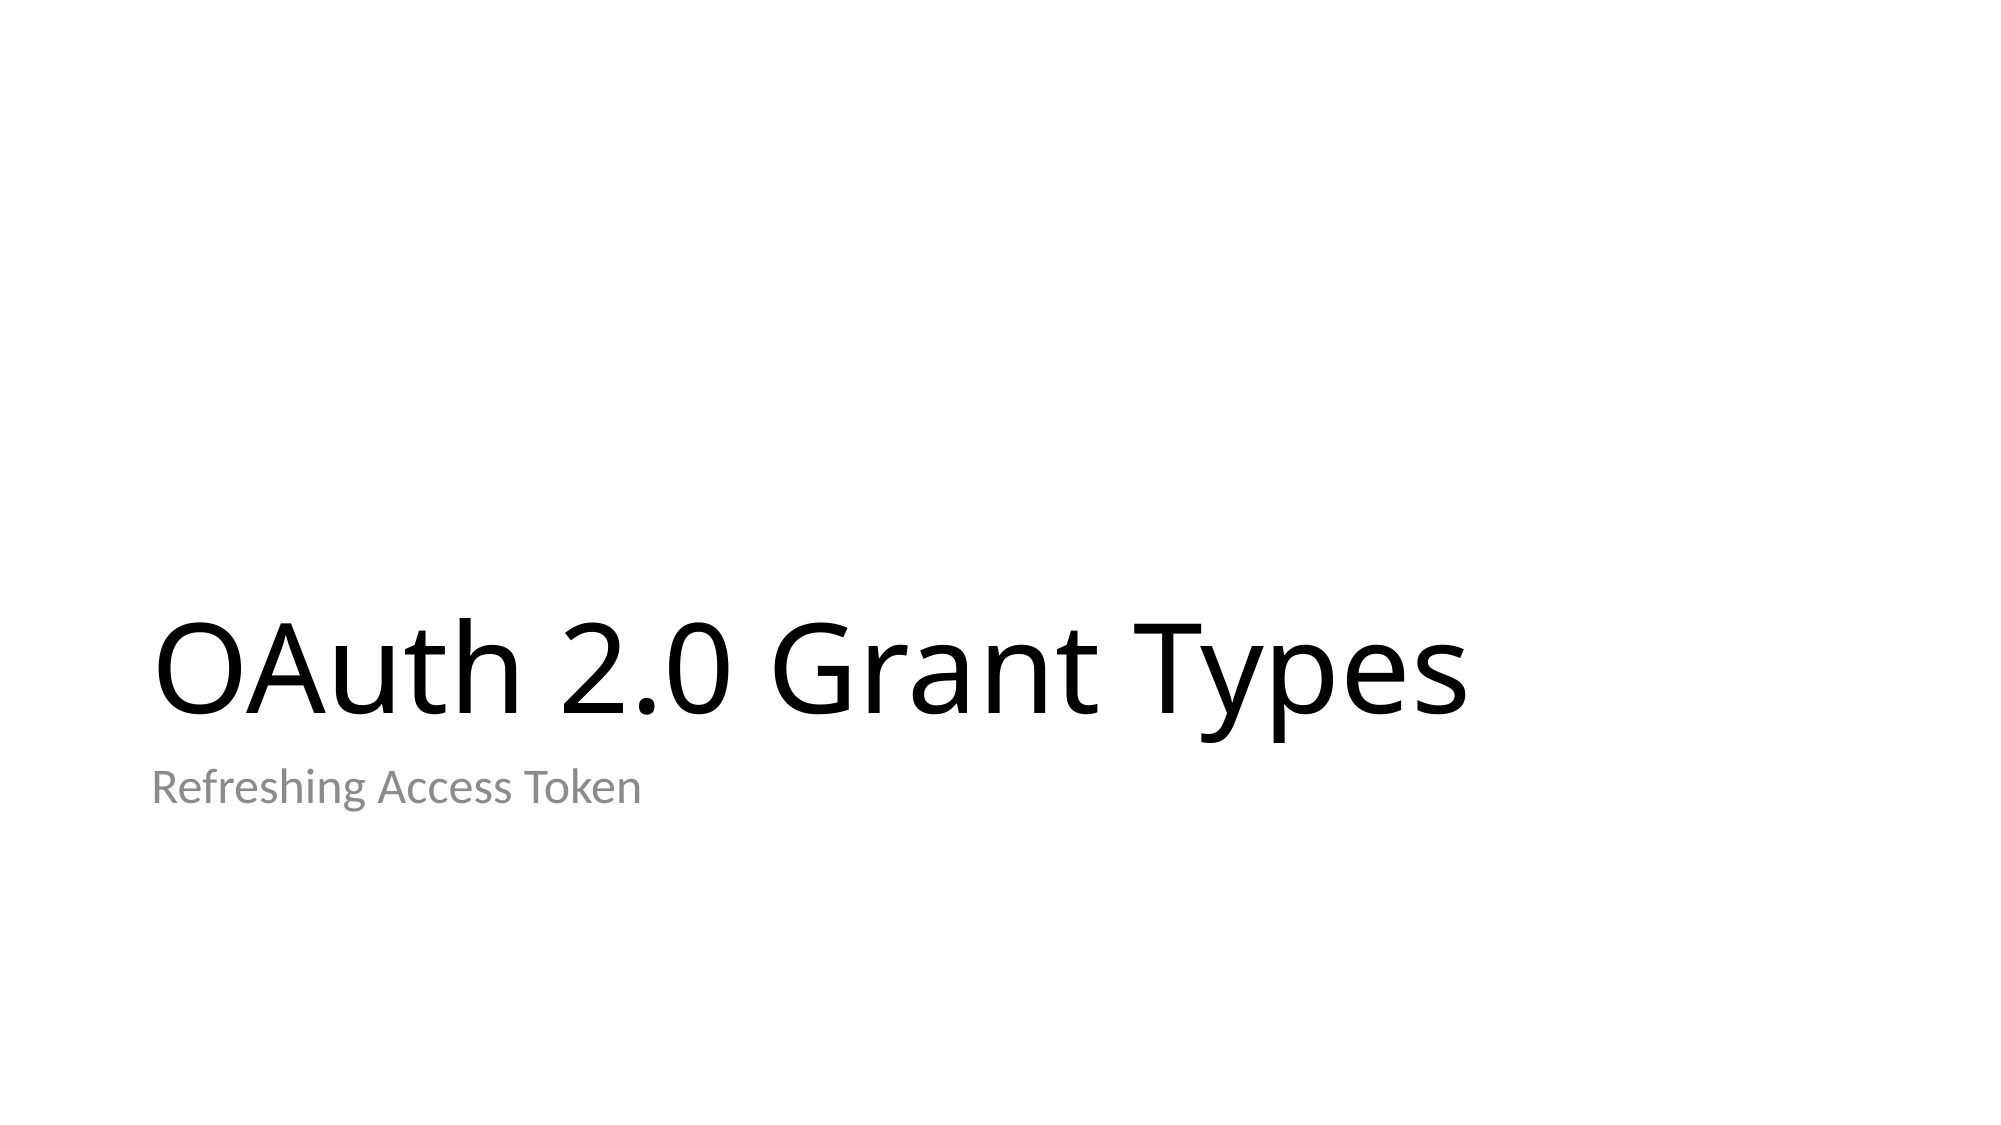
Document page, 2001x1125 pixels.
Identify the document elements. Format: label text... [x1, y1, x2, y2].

list Refreshing Access Token [136, 752, 1862, 999]
title OAuth 2.0 Grant Types [136, 280, 1862, 749]
